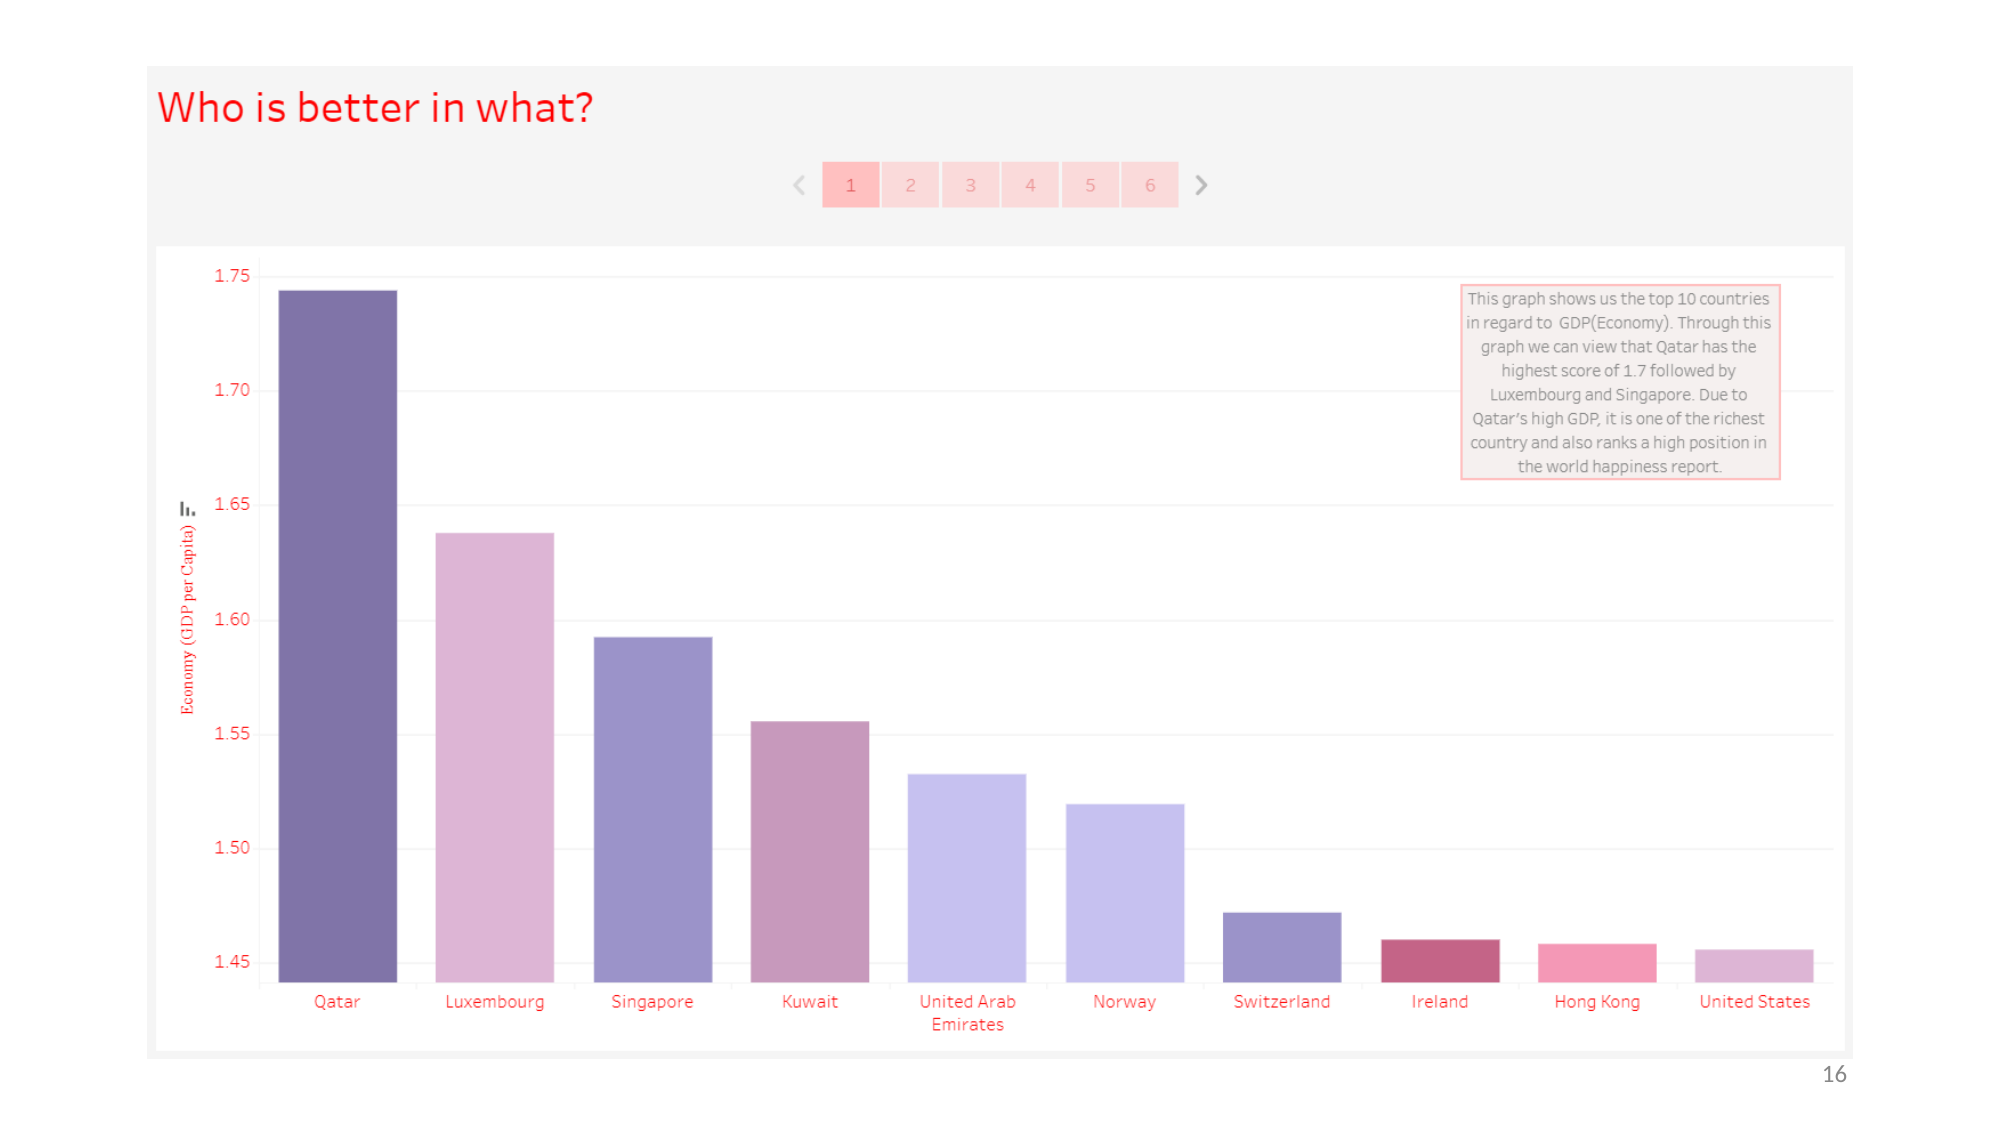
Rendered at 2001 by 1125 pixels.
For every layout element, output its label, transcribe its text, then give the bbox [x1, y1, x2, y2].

picture [146, 65, 1854, 1060]
slide_number 16 [1412, 1042, 1863, 1103]
